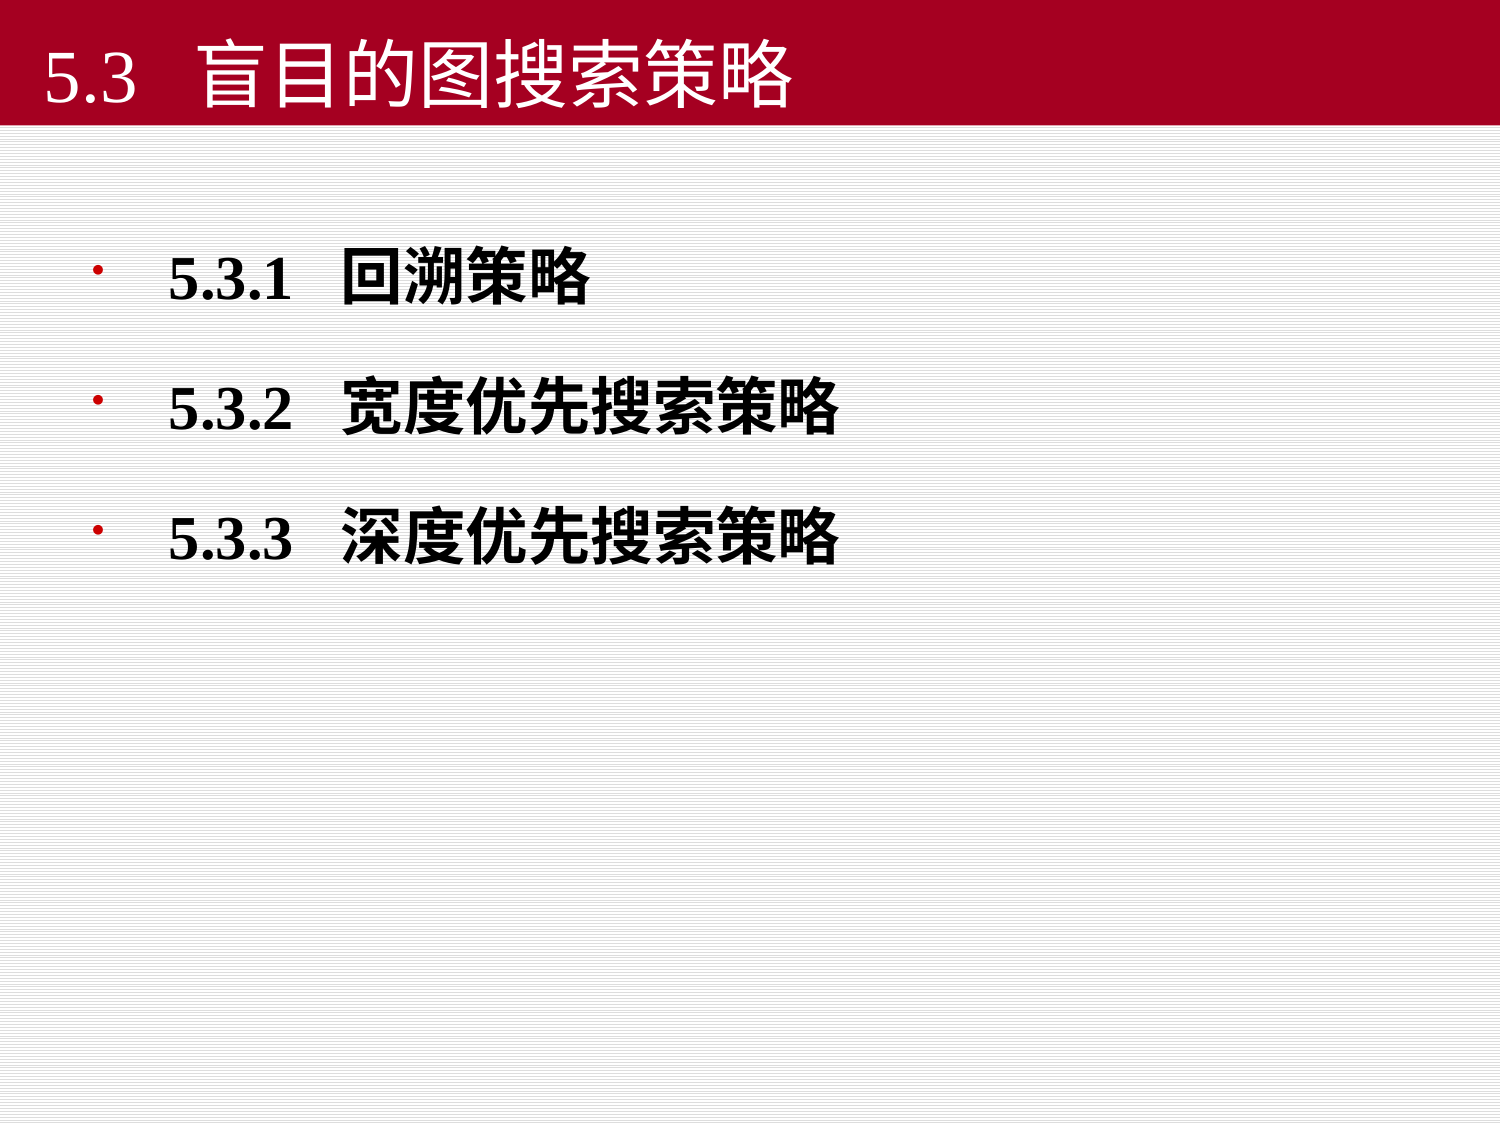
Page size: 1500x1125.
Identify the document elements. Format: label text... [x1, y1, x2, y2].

slide_number [1137, 1062, 1463, 1122]
title 5.3 盲目的图搜索策略 [0, 0, 1500, 126]
list 5.3.1 回溯策略 5.3.2 宽度优先搜索策略 5.3.3 深度优先搜索策略 [76, 199, 1456, 1087]
